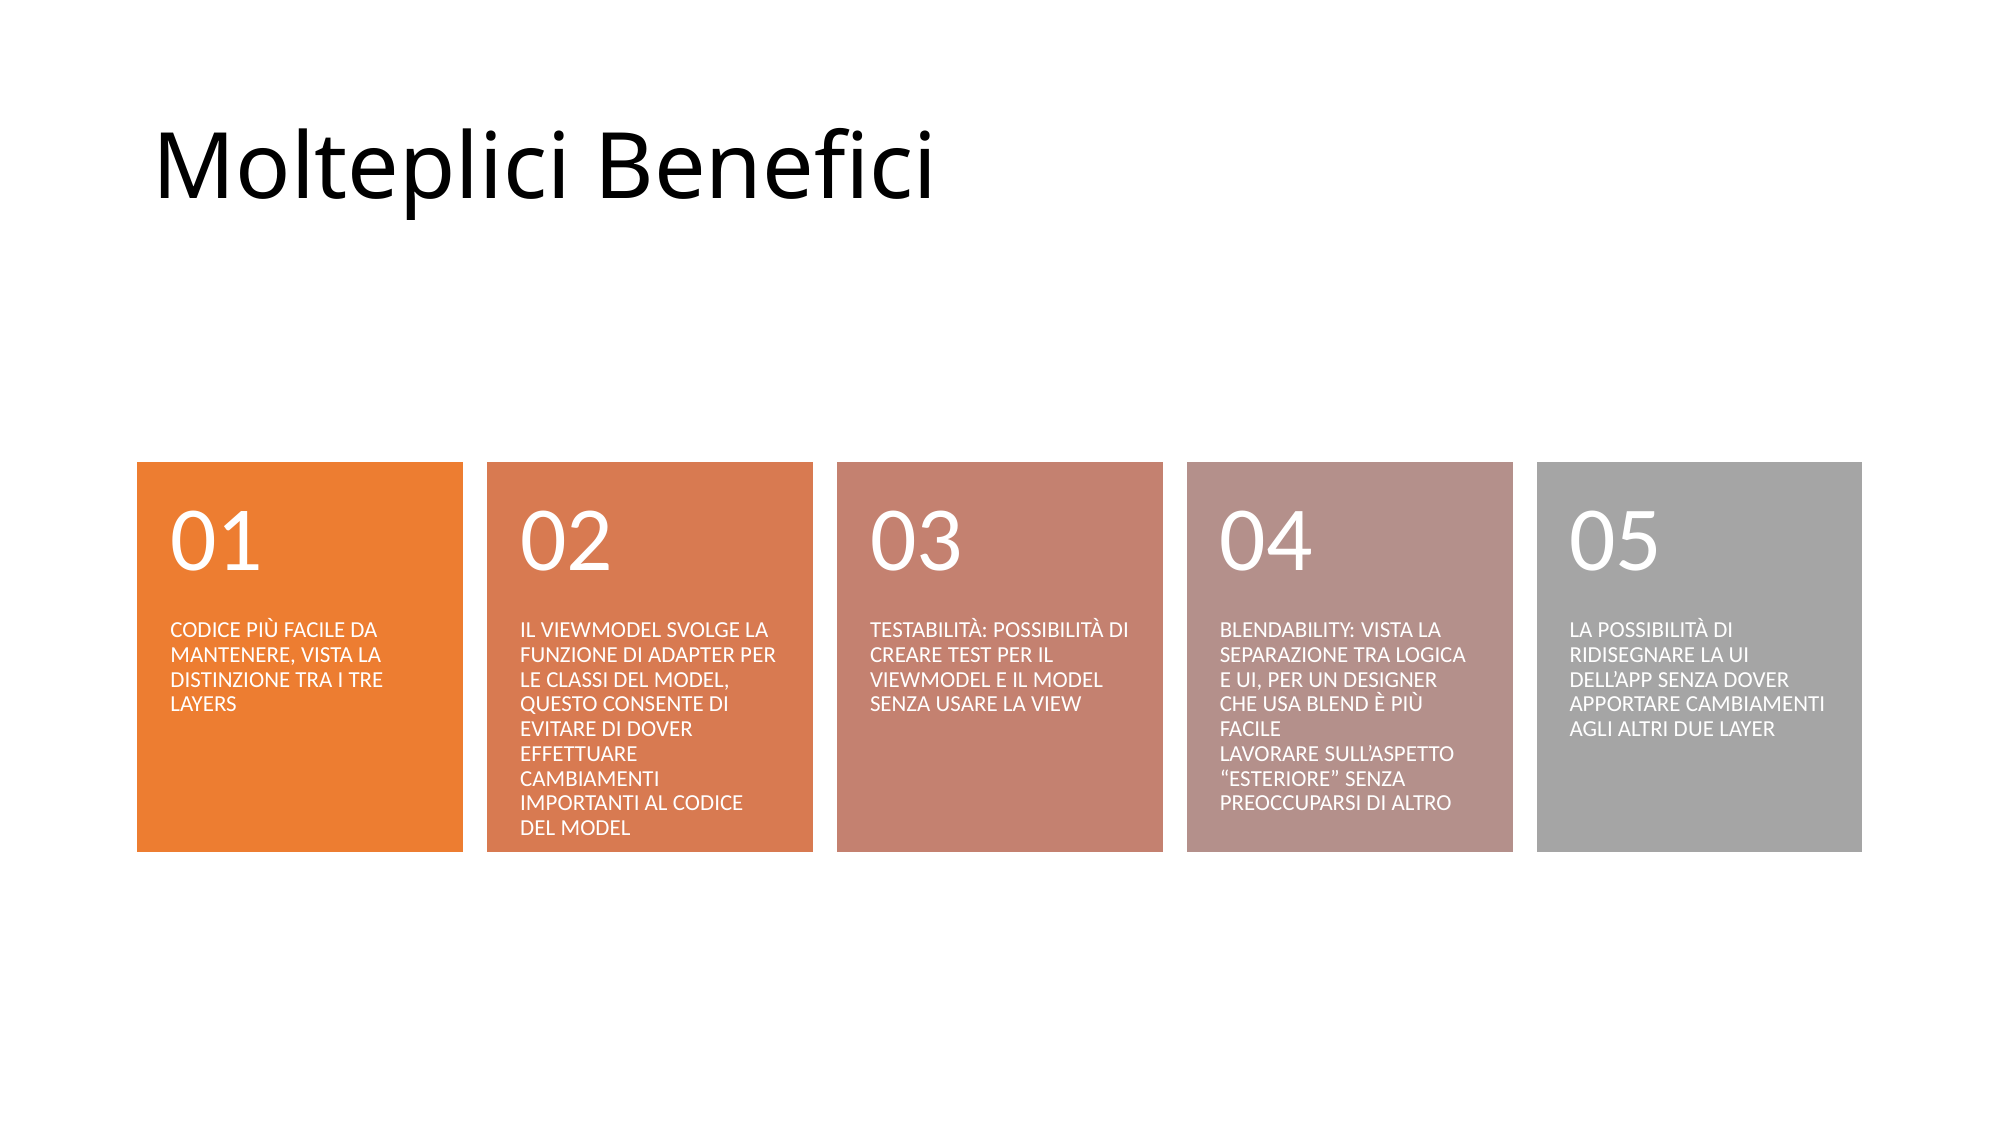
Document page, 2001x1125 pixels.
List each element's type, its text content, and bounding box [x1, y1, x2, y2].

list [137, 299, 1863, 1014]
title Molteplici Benefici [137, 59, 1863, 278]
